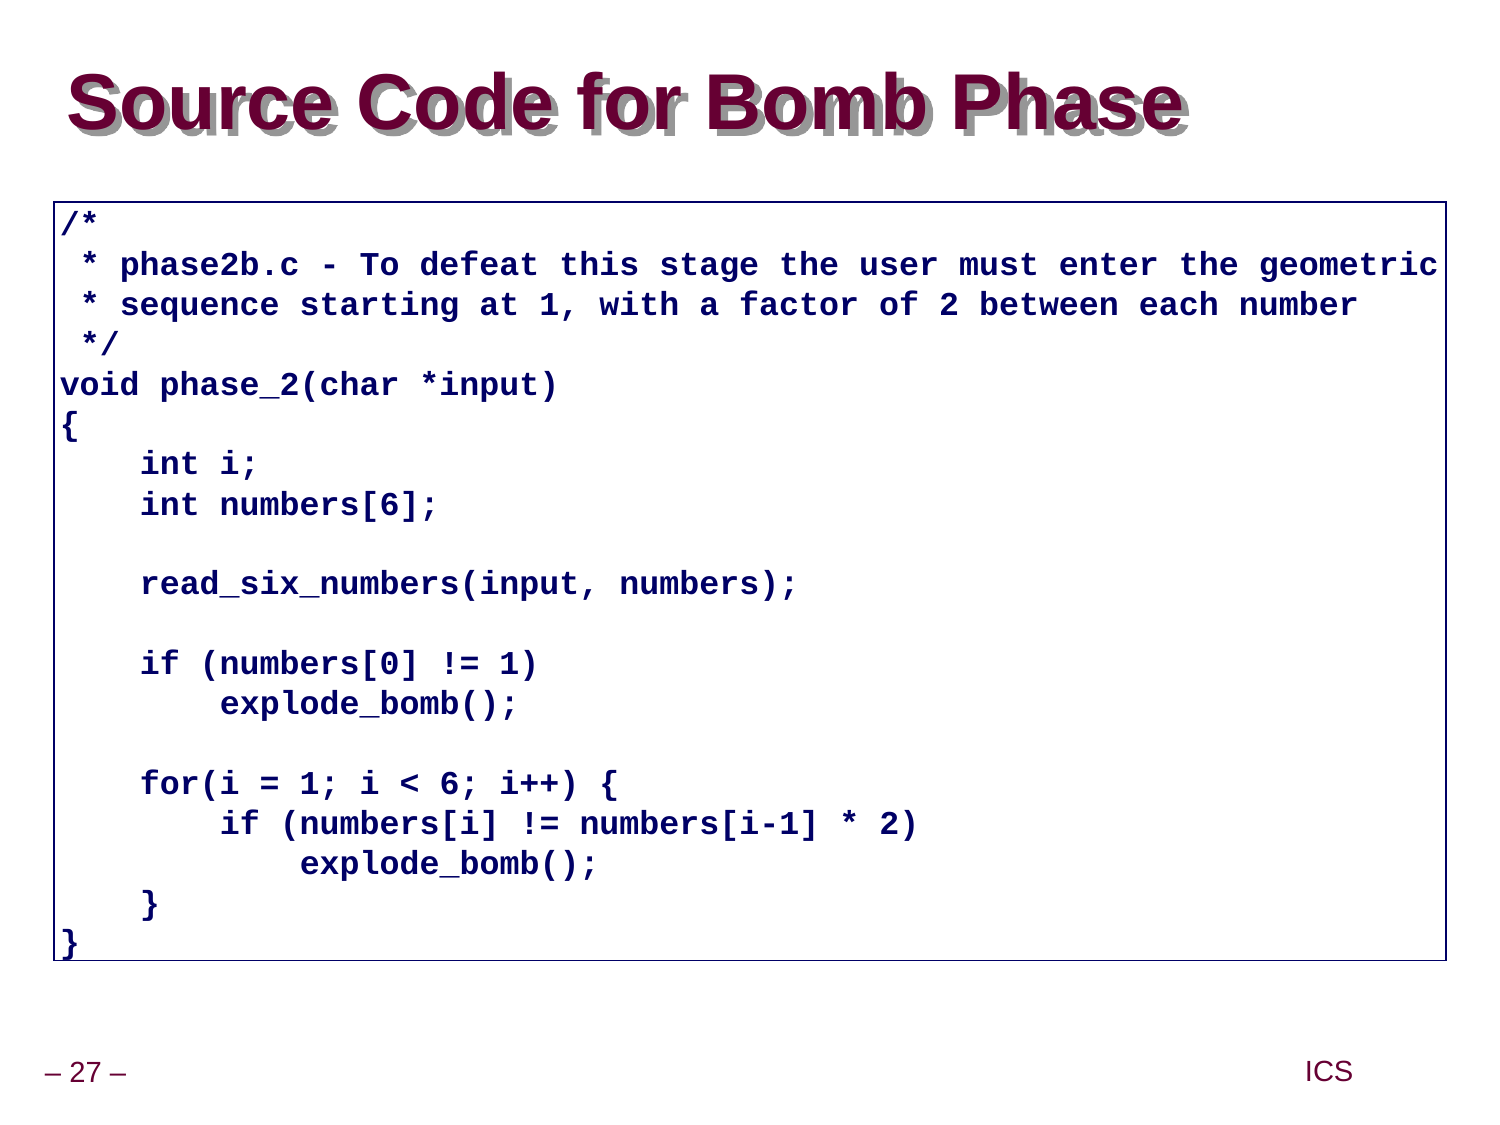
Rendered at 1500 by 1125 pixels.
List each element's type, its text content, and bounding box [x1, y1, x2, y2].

title Source Code for Bomb Phase [66, 40, 1497, 169]
text_box /* * phase2b.c - To defeat this stage the user must enter the geometric * sequence starting at 1, with a factor of 2 between each number */ void phase_2(char *input) { int i; int numbers[6]; read_six_numbers(input, numbers); if (numbers[0] != 1) explode_bomb(); for(i = 1; i < 6; i++) { if (numbers[i] != numbers[i-1] * 2) explode_bomb(); } } [53, 202, 1446, 961]
